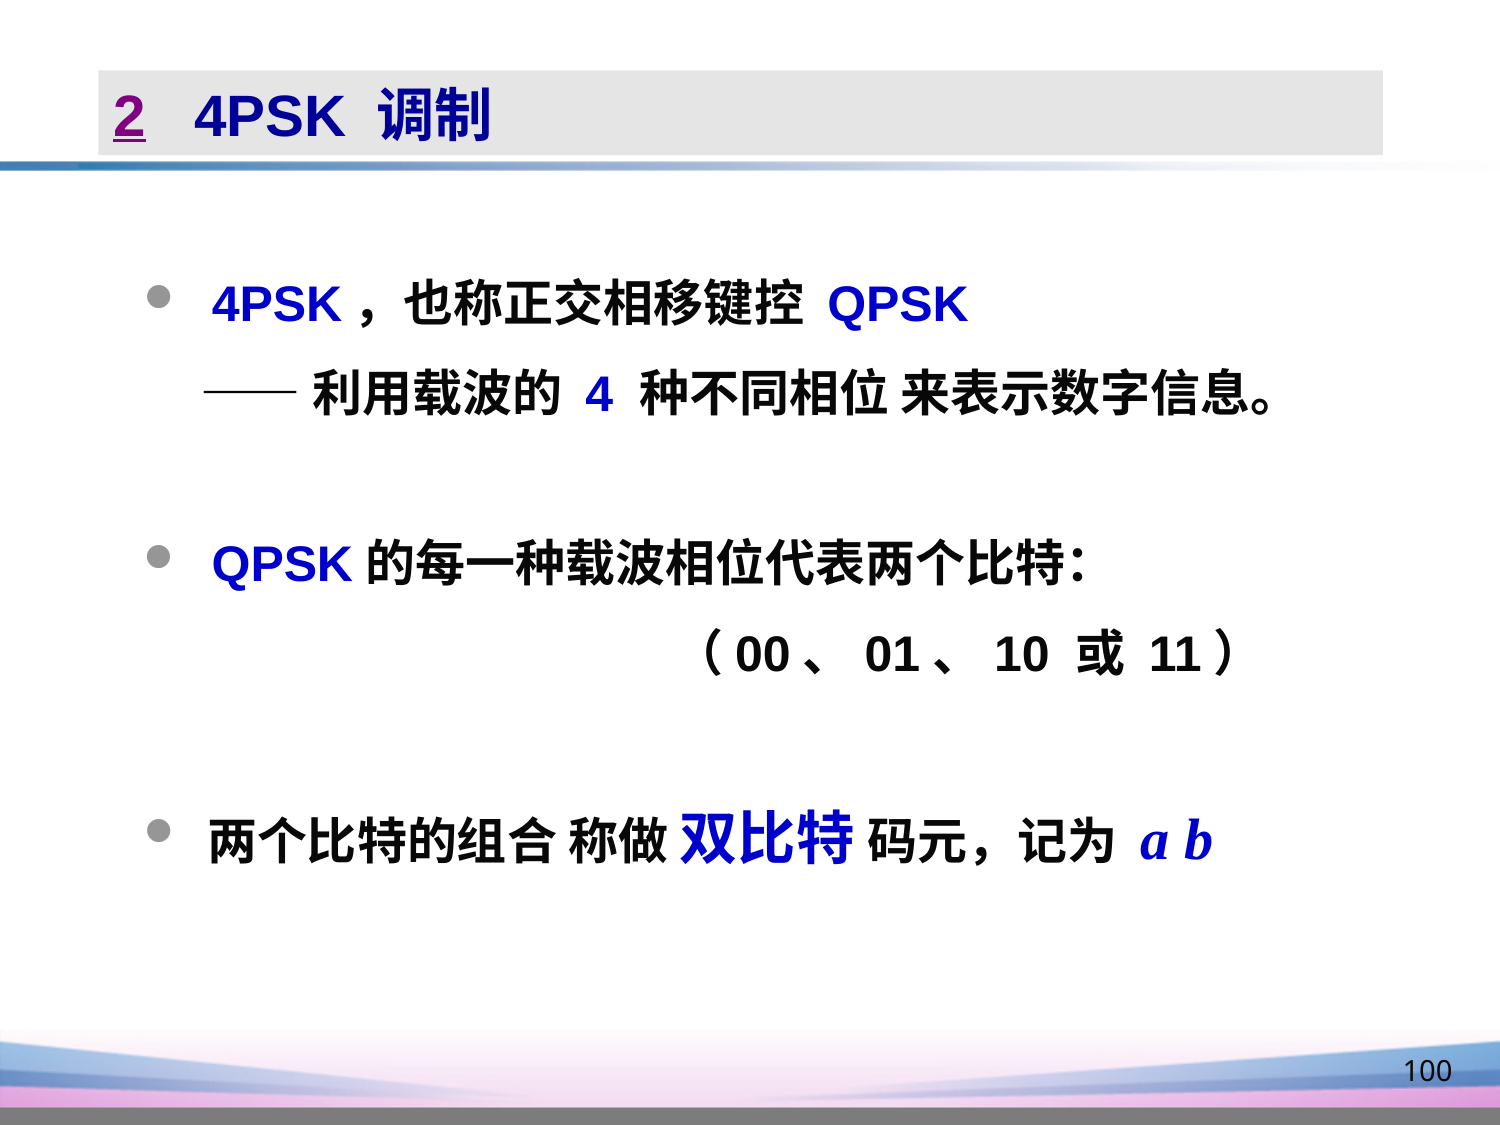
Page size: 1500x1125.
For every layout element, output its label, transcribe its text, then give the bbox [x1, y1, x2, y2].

picture [0, 0, 1500, 1125]
text_box 2 4PSK 调制 [98, 70, 1383, 156]
text_box QPSK的每一种载波相位代表两个比特： （00、01、10 或 11） [128, 494, 1383, 690]
slide_number 100 [1154, 1023, 1468, 1100]
text_box 两个比特的组合 称做 双比特 码元，记为 a b [129, 776, 1383, 879]
text_box 4PSK，也称正交相移键控 QPSK ——利用载波的 4 种不同相位 来表示数字信息。 [129, 234, 1382, 430]
